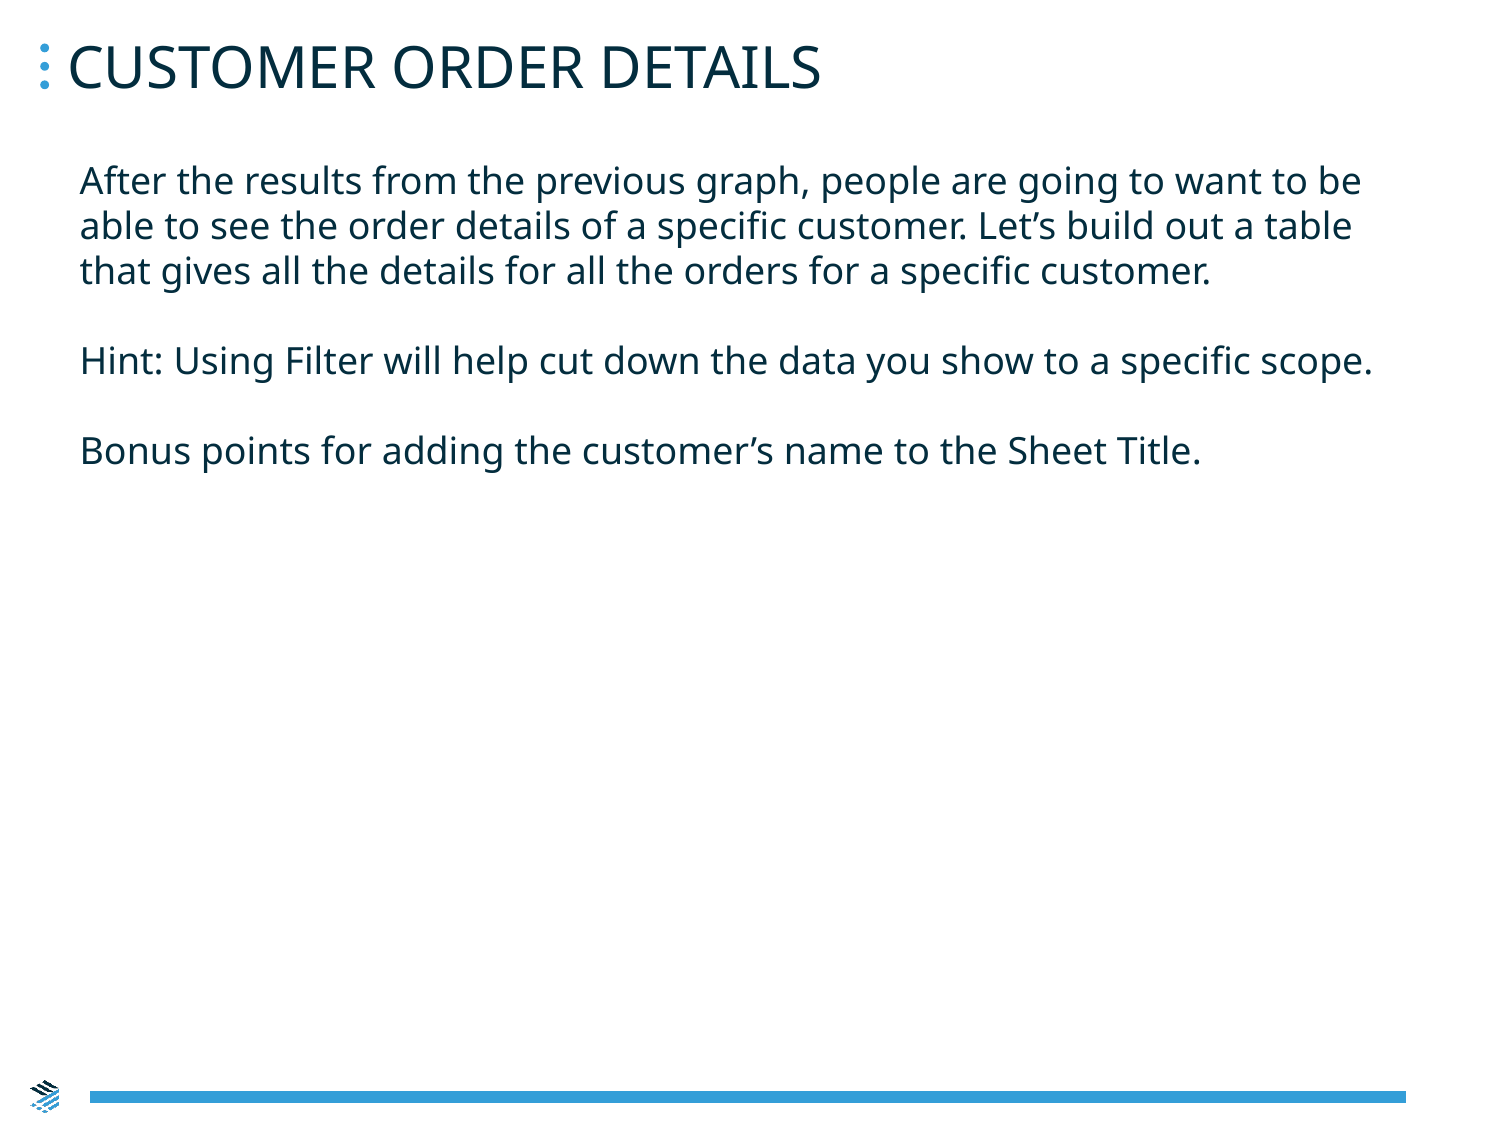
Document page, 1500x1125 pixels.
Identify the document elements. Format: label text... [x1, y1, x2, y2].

picture [30, 1080, 44, 1087]
list Customer Order Details [52, 30, 1379, 103]
picture [30, 1080, 59, 1113]
text_box After the results from the previous graph, people are going to want to be able to see the order details of a specific customer. Let’s build out a table that gives all the details for all the orders for a specific customer. Hint: Using Filter will help cut down the data you show to a specific scope. Bonus points for adding the customer’s name to the Sheet Title. [64, 149, 1419, 480]
